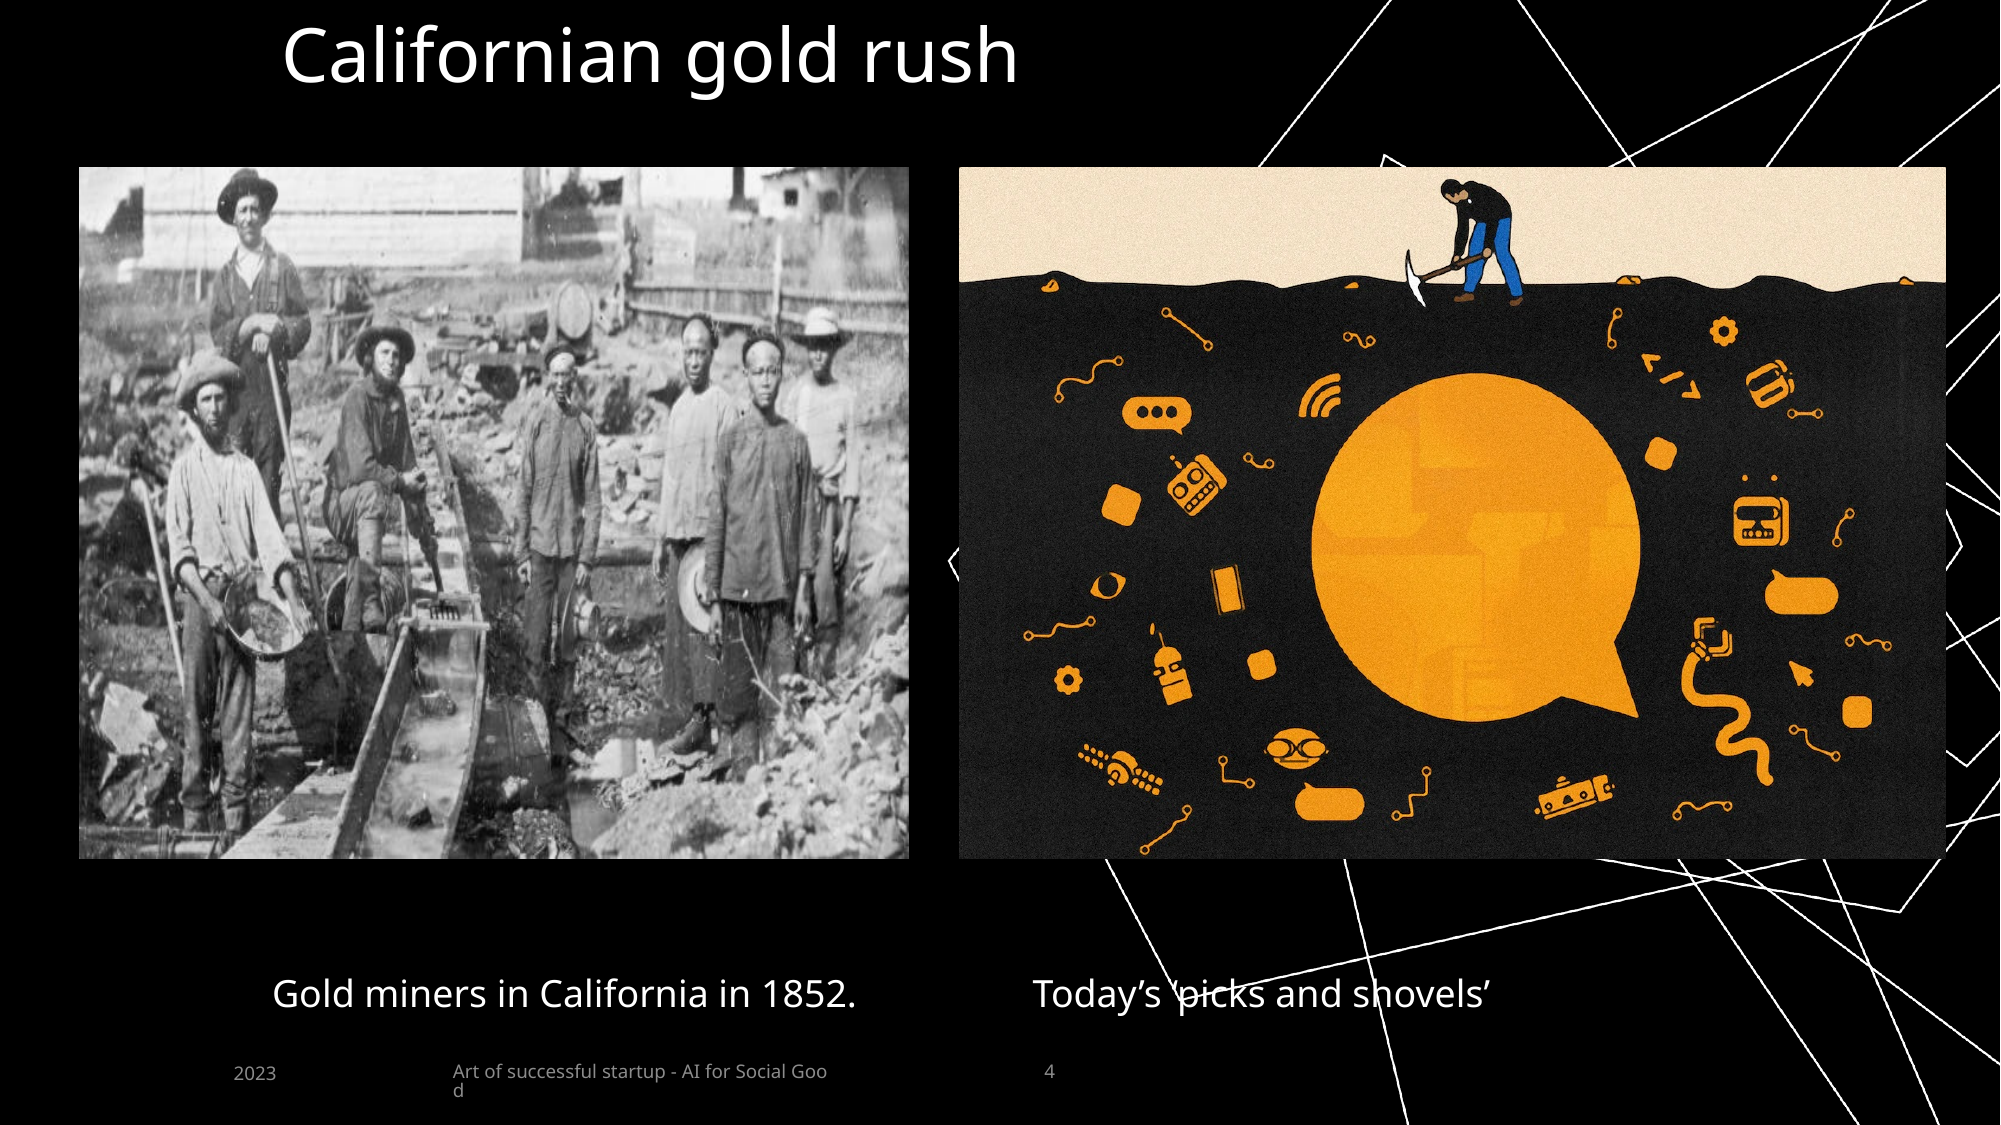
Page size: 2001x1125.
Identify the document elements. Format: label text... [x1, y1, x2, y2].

slide_number 2023 [218, 1042, 381, 1103]
footer Art of successful startup - AI for Social Good [437, 1042, 846, 1103]
picture [79, 0, 2000, 1125]
slide_number 4 [908, 1042, 1071, 1103]
text_box Gold miners in California in 1852. [257, 963, 914, 1023]
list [959, 167, 1946, 859]
text_box Today’s ‘picks and shovels’ [1017, 962, 2000, 1023]
text_box Californian gold rush [266, 0, 1081, 105]
